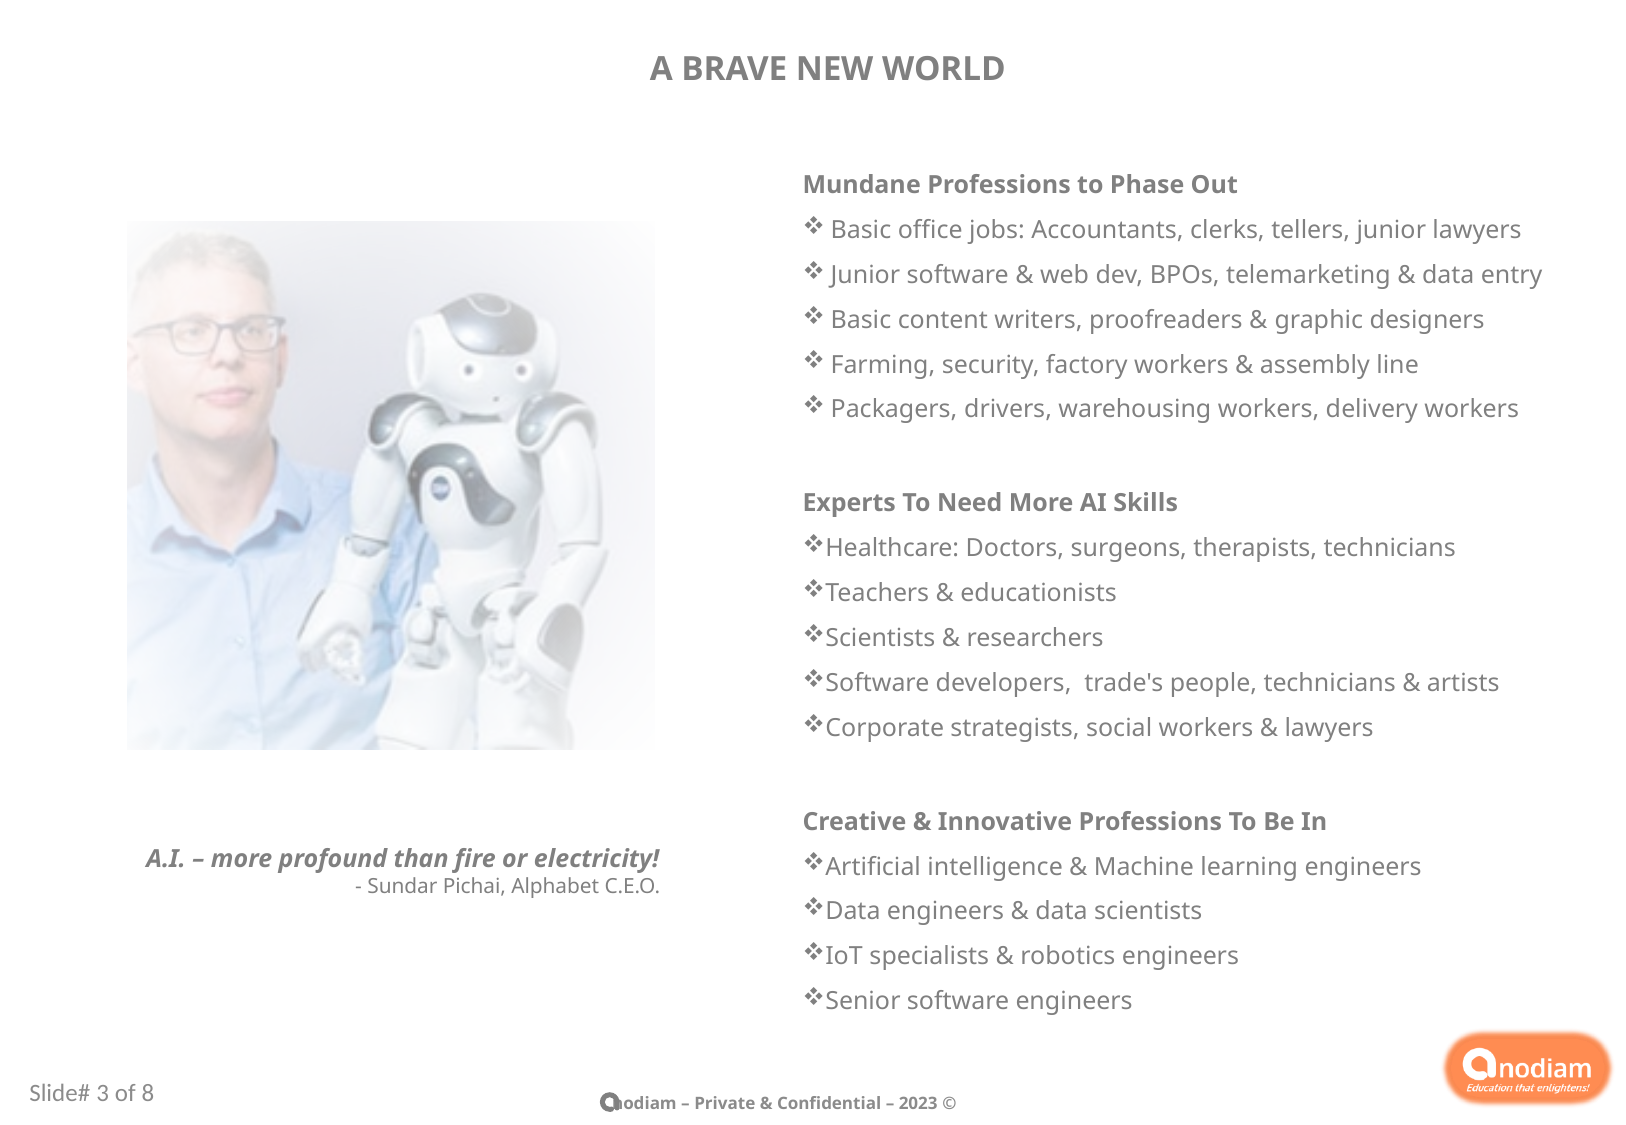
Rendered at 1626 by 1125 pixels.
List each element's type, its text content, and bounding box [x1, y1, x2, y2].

text_box [114, 215, 657, 756]
picture [127, 221, 655, 750]
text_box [787, 116, 1560, 1026]
text_box A.I. – more profound than fire or electricity! - Sundar Pichai, Alphabet C.E.O. [127, 805, 675, 905]
footer nodiam – Private & Confidential – 2023 © [512, 1078, 1062, 1125]
picture [1437, 1025, 1618, 1111]
text_box [598, 1091, 622, 1113]
slide_number Slide# 3 of 8 [14, 1058, 198, 1125]
text_box A Brave New World [371, 0, 1285, 95]
